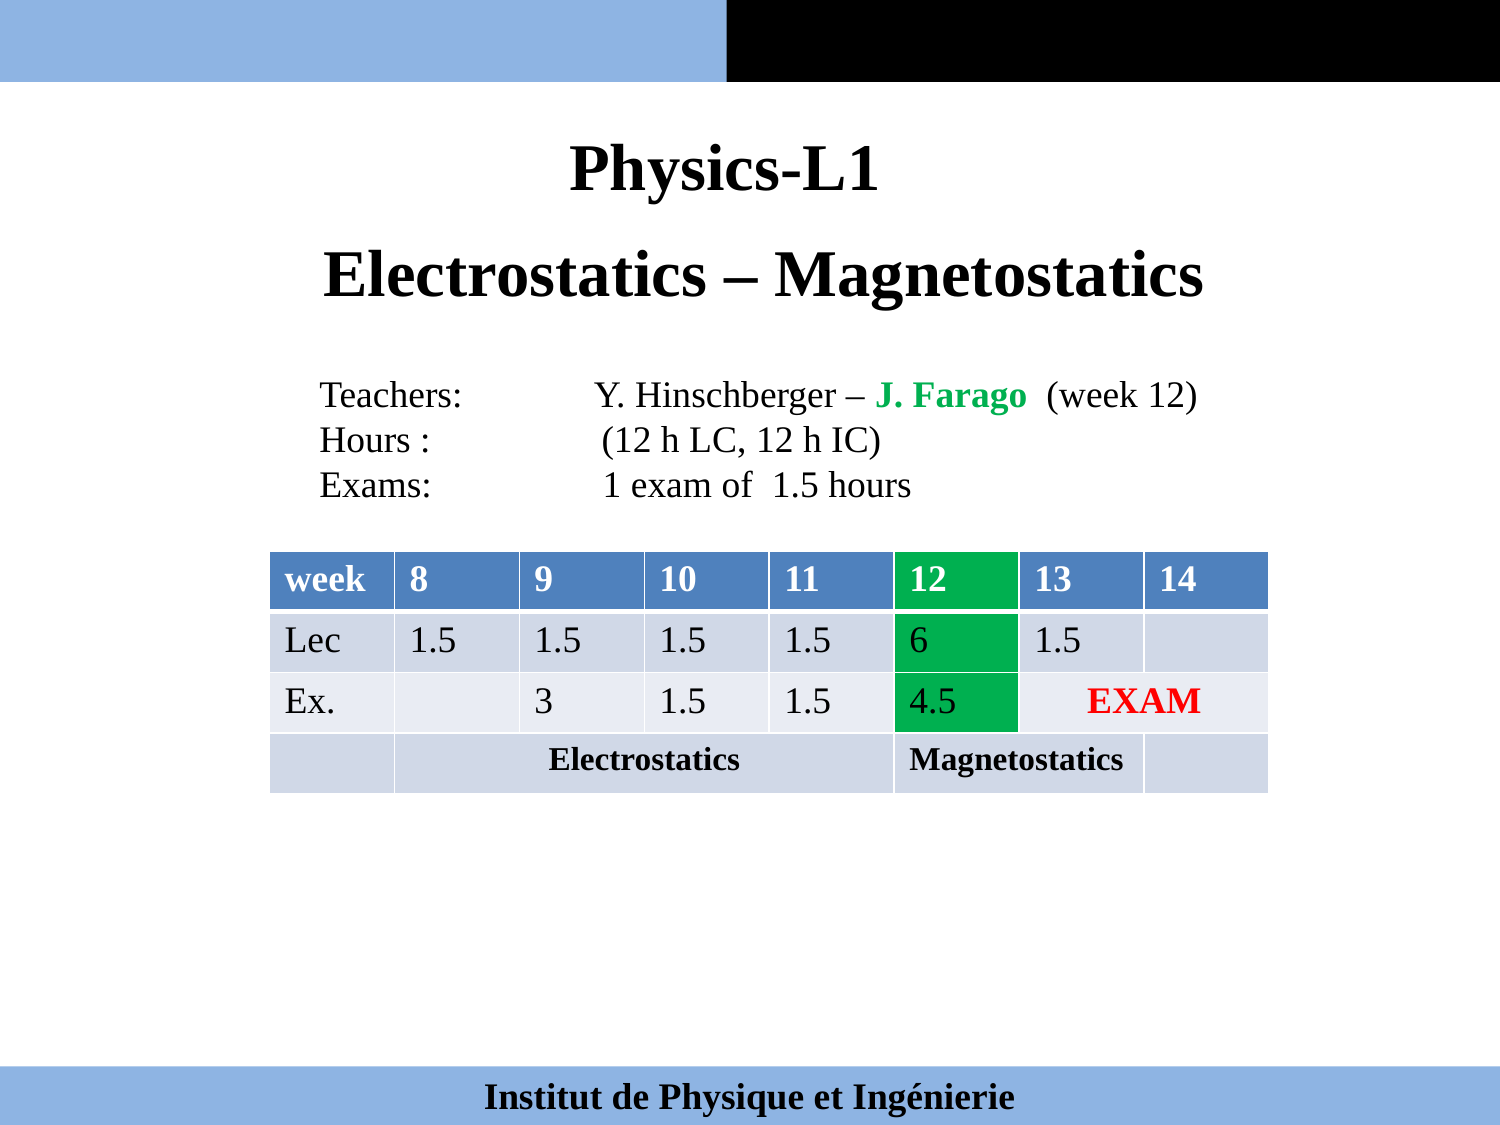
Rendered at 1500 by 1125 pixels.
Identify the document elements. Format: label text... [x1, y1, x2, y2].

table_cell 1.5 [770, 673, 893, 732]
table_cell 1.5 [1020, 614, 1143, 672]
table_header week [270, 552, 394, 609]
text_box Physics-L1 [58, 84, 1409, 258]
table_cell 3 [520, 673, 644, 732]
table_header 13 [1020, 552, 1143, 609]
table_cell [270, 734, 394, 793]
text_box Electrostatics – Magnetostatics Teachers: Y. Hinschberger – J. Farago (week 12) Hours : (12 h LC, 12 h IC) Exams: 1 exam of 1.5 hours [304, 222, 1225, 513]
table_cell 1.5 [520, 614, 644, 672]
table_cell [1145, 734, 1268, 793]
table_cell 1.5 [645, 614, 768, 672]
table_cell Electrostatics [395, 734, 893, 793]
table_cell Lec [270, 614, 394, 672]
table_cell 1.5 [395, 614, 519, 672]
table_cell 1.5 [645, 673, 768, 732]
table_header 10 [645, 552, 768, 609]
text_box Institut de Physique et Ingénierie [412, 1064, 1040, 1124]
text_box [724, 0, 1500, 84]
table_cell [395, 673, 519, 732]
table_cell Ex. [270, 673, 394, 732]
table_header 14 [1145, 552, 1268, 609]
table_cell EXAM [1020, 673, 1268, 732]
table_cell 4.5 [895, 673, 1018, 732]
text_box [0, 1064, 1500, 1125]
table_header 11 [770, 552, 893, 609]
table_cell 6 [895, 614, 1018, 672]
table_cell [1145, 614, 1268, 672]
text_box [0, 0, 724, 84]
table_header 9 [520, 552, 644, 609]
table_header 12 [895, 552, 1018, 609]
table_cell Magnetostatics [895, 734, 1143, 793]
table_cell 1.5 [770, 614, 893, 672]
table_header 8 [395, 552, 519, 609]
